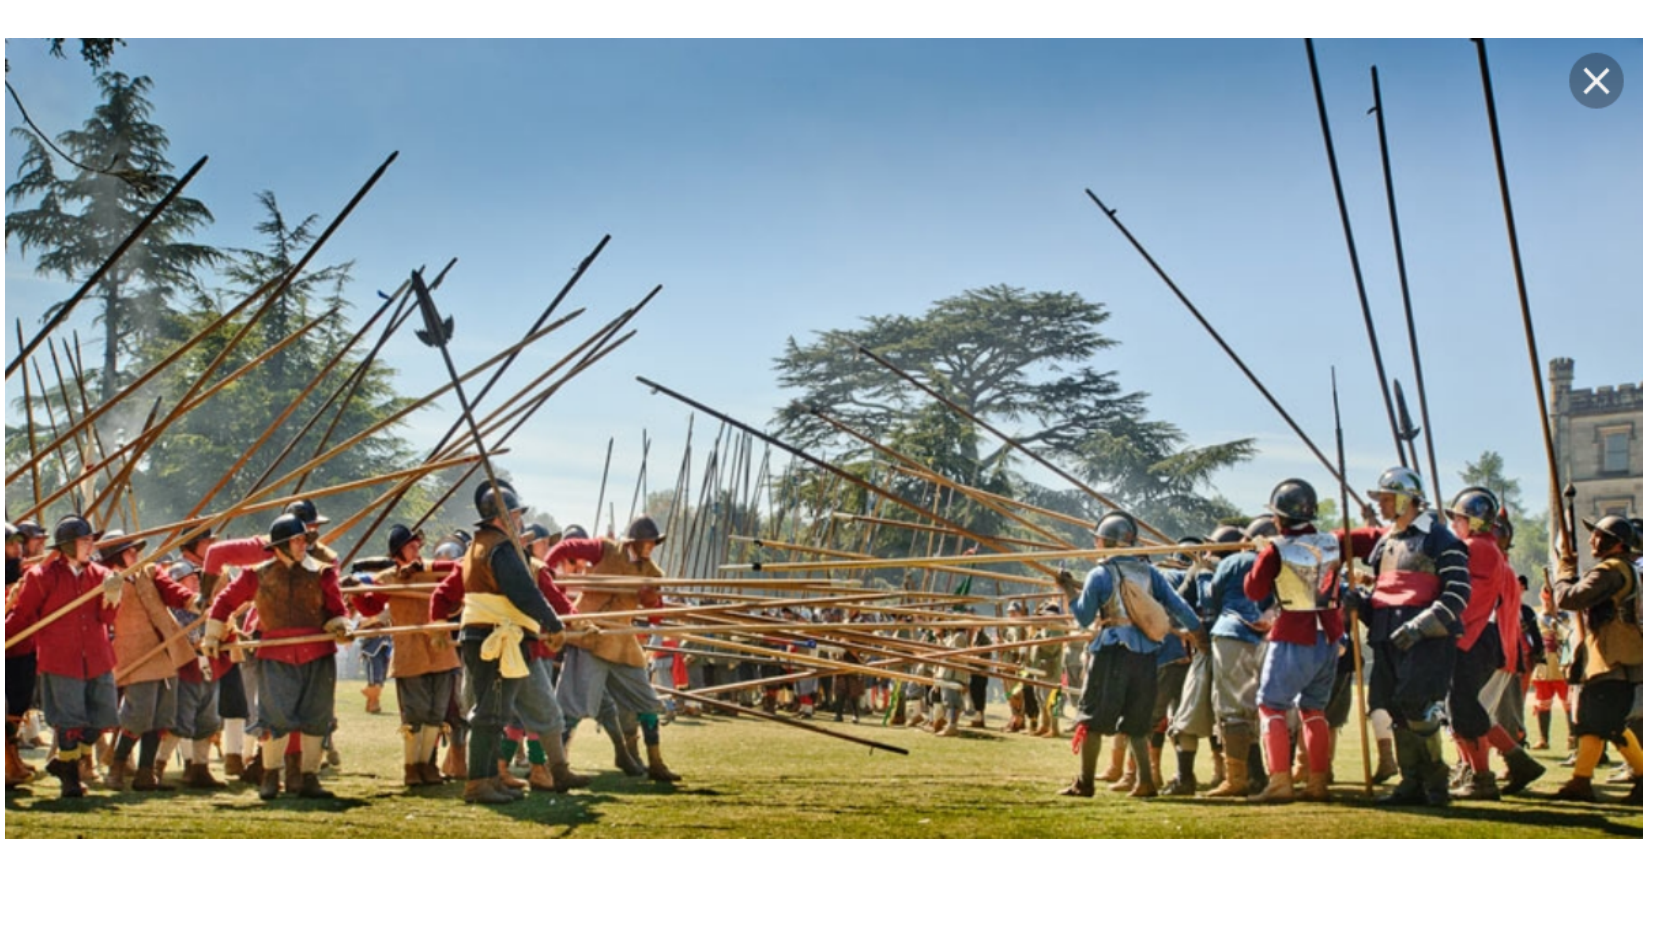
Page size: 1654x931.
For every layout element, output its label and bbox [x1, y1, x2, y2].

picture [4, 38, 1643, 839]
